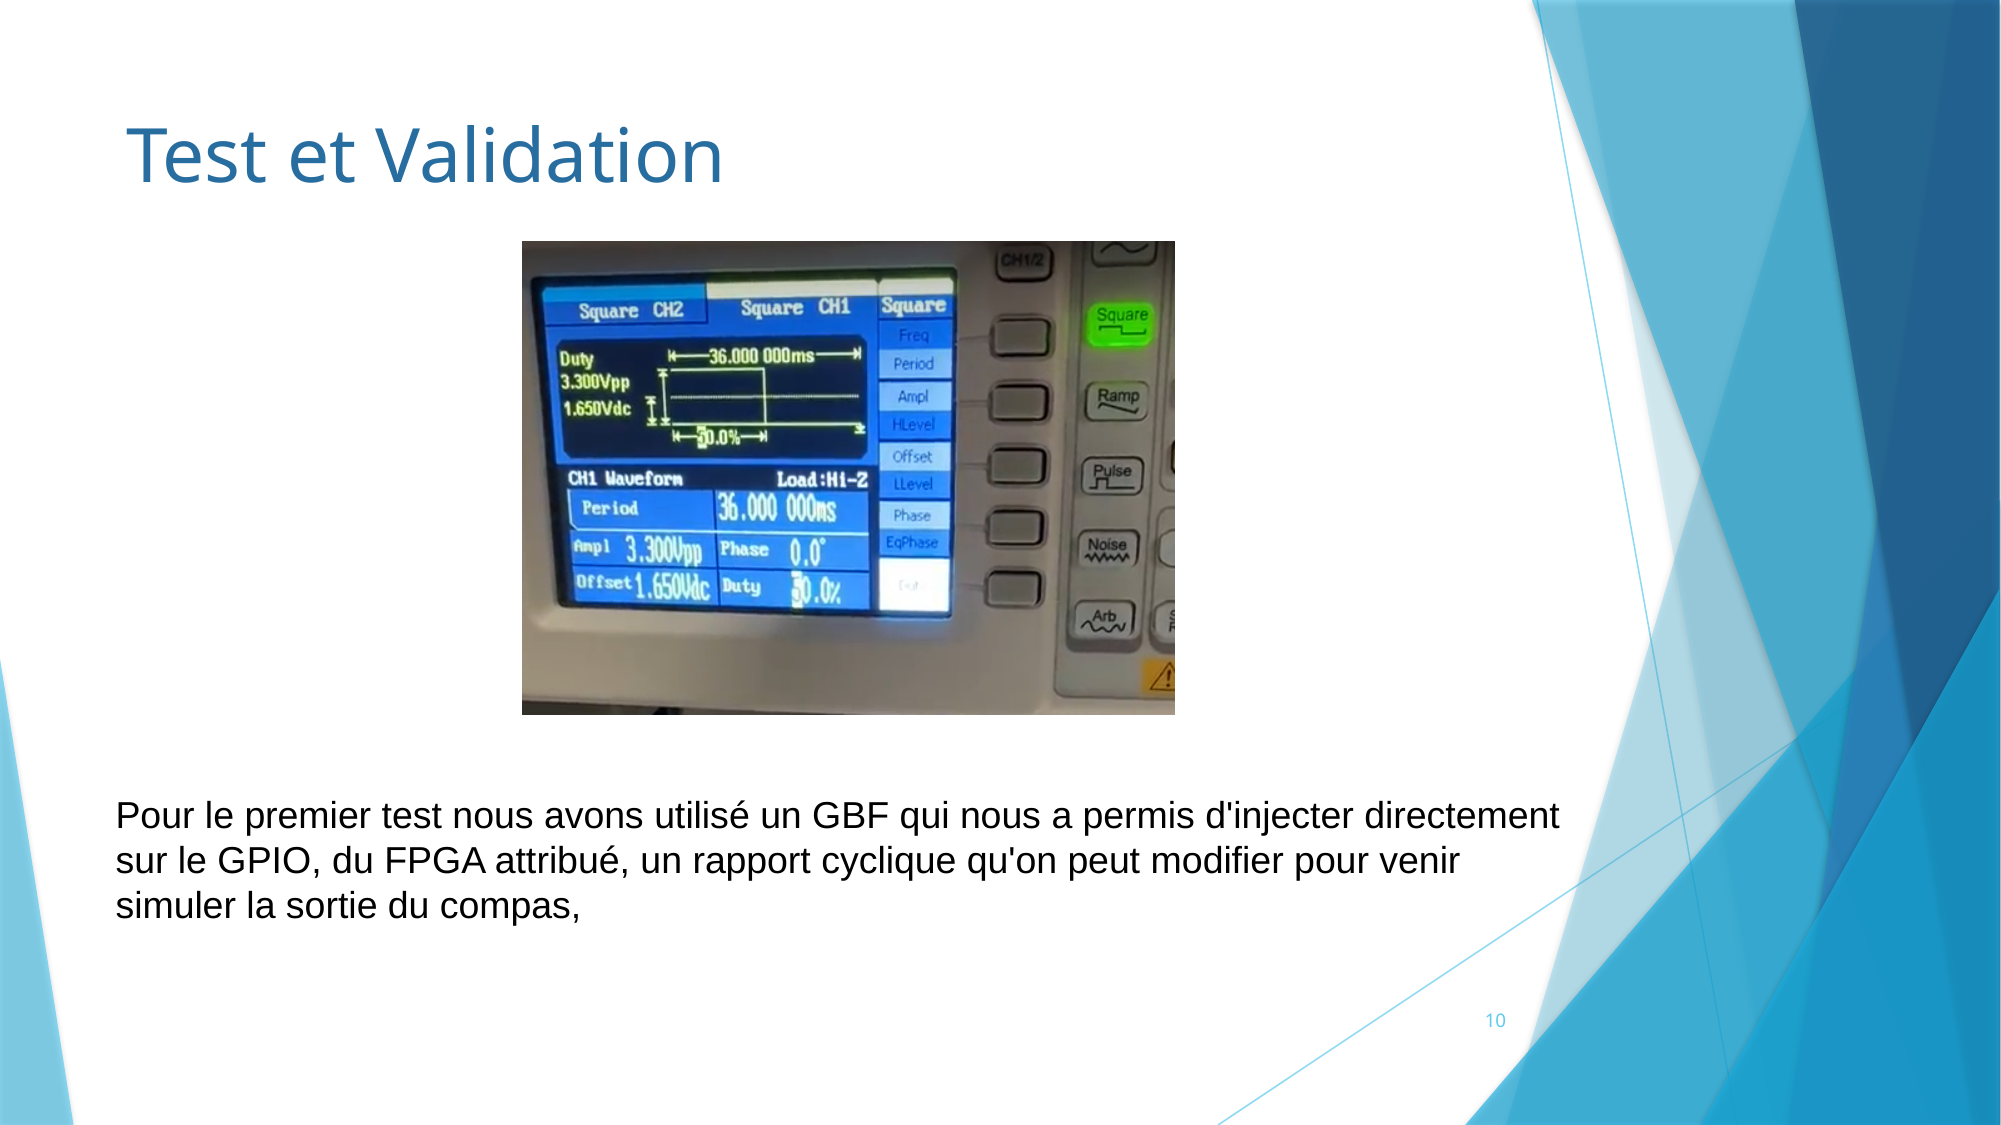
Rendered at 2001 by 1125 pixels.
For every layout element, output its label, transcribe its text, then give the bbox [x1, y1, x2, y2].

picture [521, 240, 1176, 716]
slide_number 10 [1409, 991, 1522, 1051]
title Test et Validation [111, 99, 1522, 317]
text_box Pour le premier test nous avons utilisé un GBF qui nous a permis d'injecter directement sur le GPIO, du FPGA attribué, un rapport cyclique qu'on peut modifier pour venir simuler la sortie du compas, [100, 783, 1597, 934]
